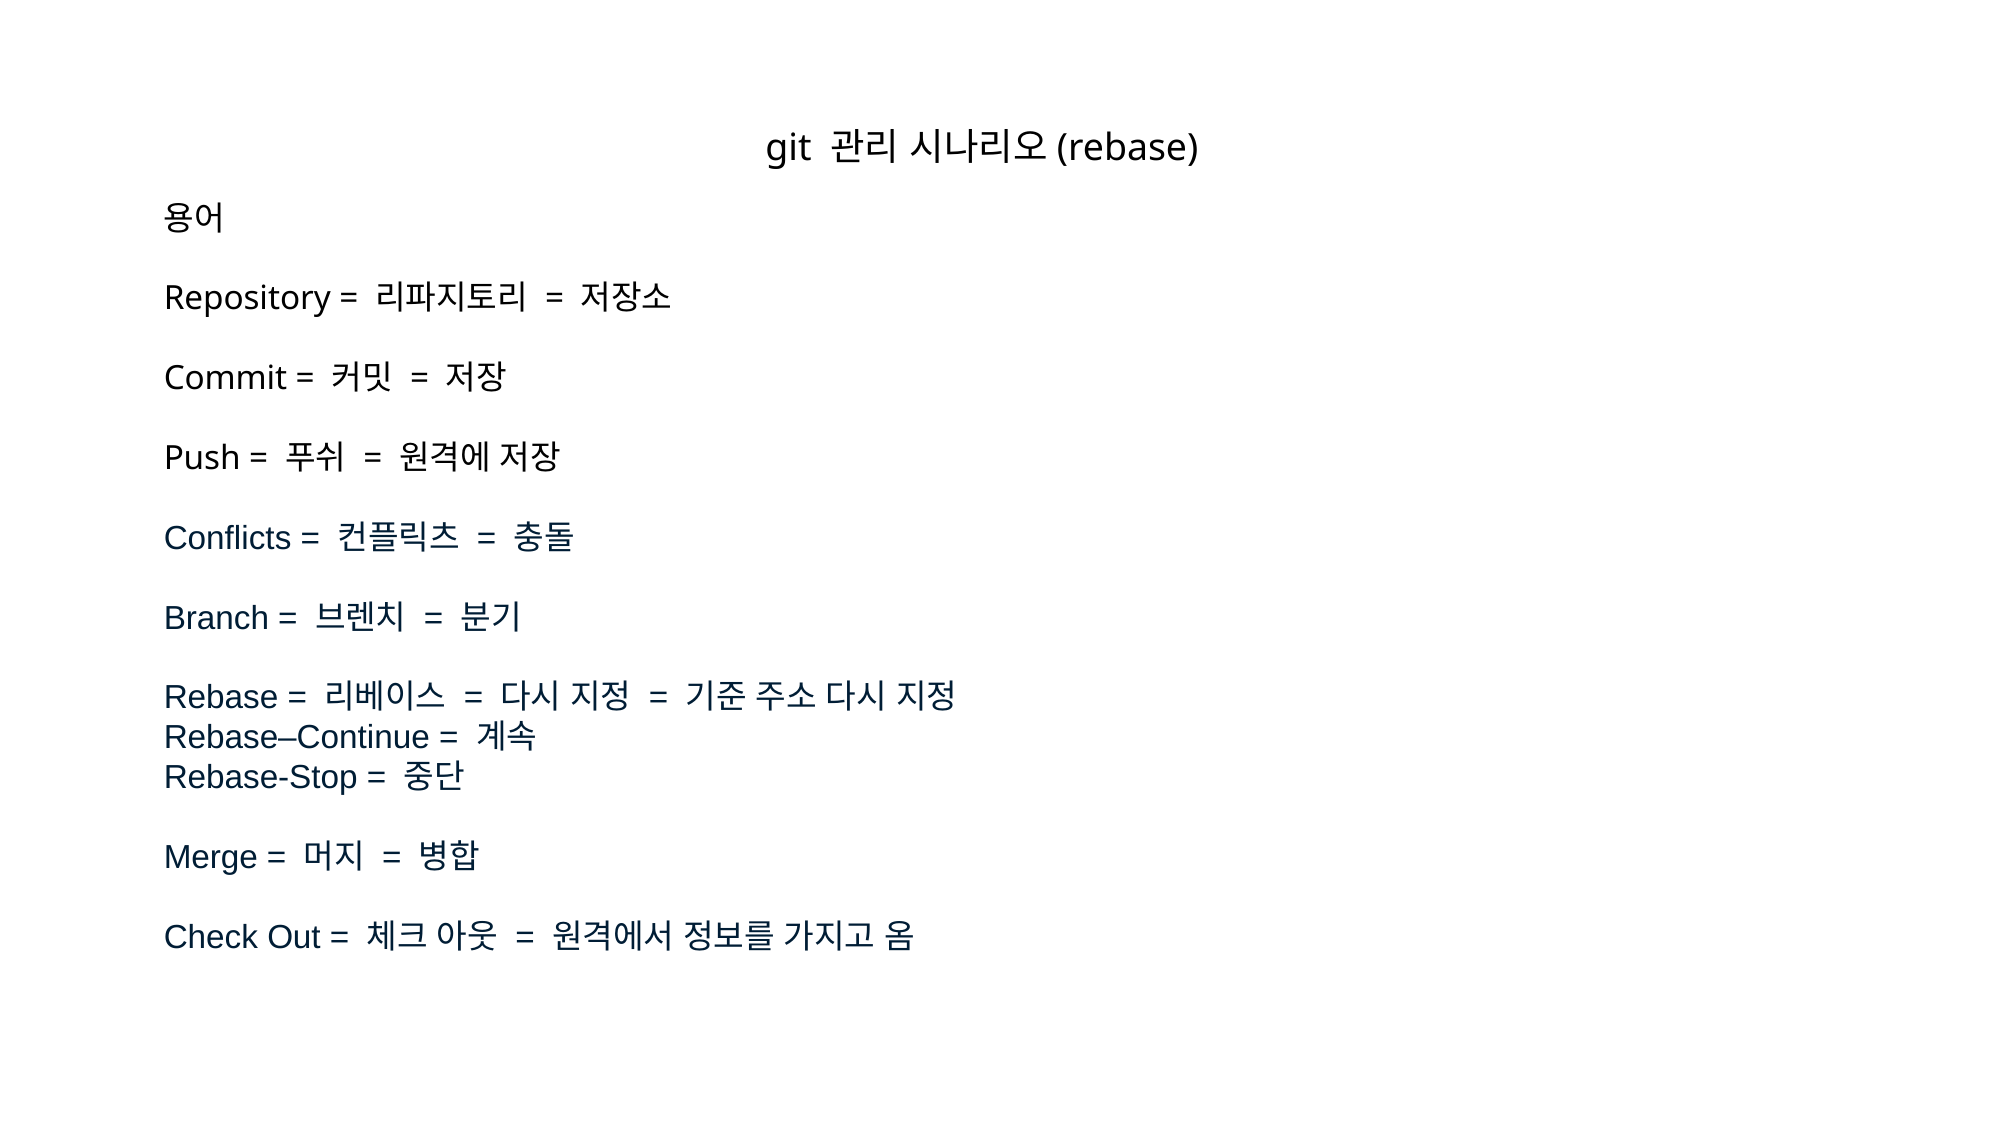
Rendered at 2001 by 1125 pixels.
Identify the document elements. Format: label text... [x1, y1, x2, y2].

text_box 용어 Repository = 리파지토리 = 저장소 Commit = 커밋 = 저장 Push = 푸쉬 = 원격에 저장 Conflicts = 컨플릭츠 = 충돌 Branch = 브렌치 = 분기 Rebase = 리베이스 = 다시 지정 = 기준 주소 다시 지정 Rebase–Continue = 계속 Rebase-Stop = 중단 Merge = 머지 = 병합 Check Out = 체크 아웃 = 원격에서 정보를 가지고 옴 [148, 189, 1875, 1003]
text_box git 관리 시나리오(rebase) [750, 115, 1214, 176]
